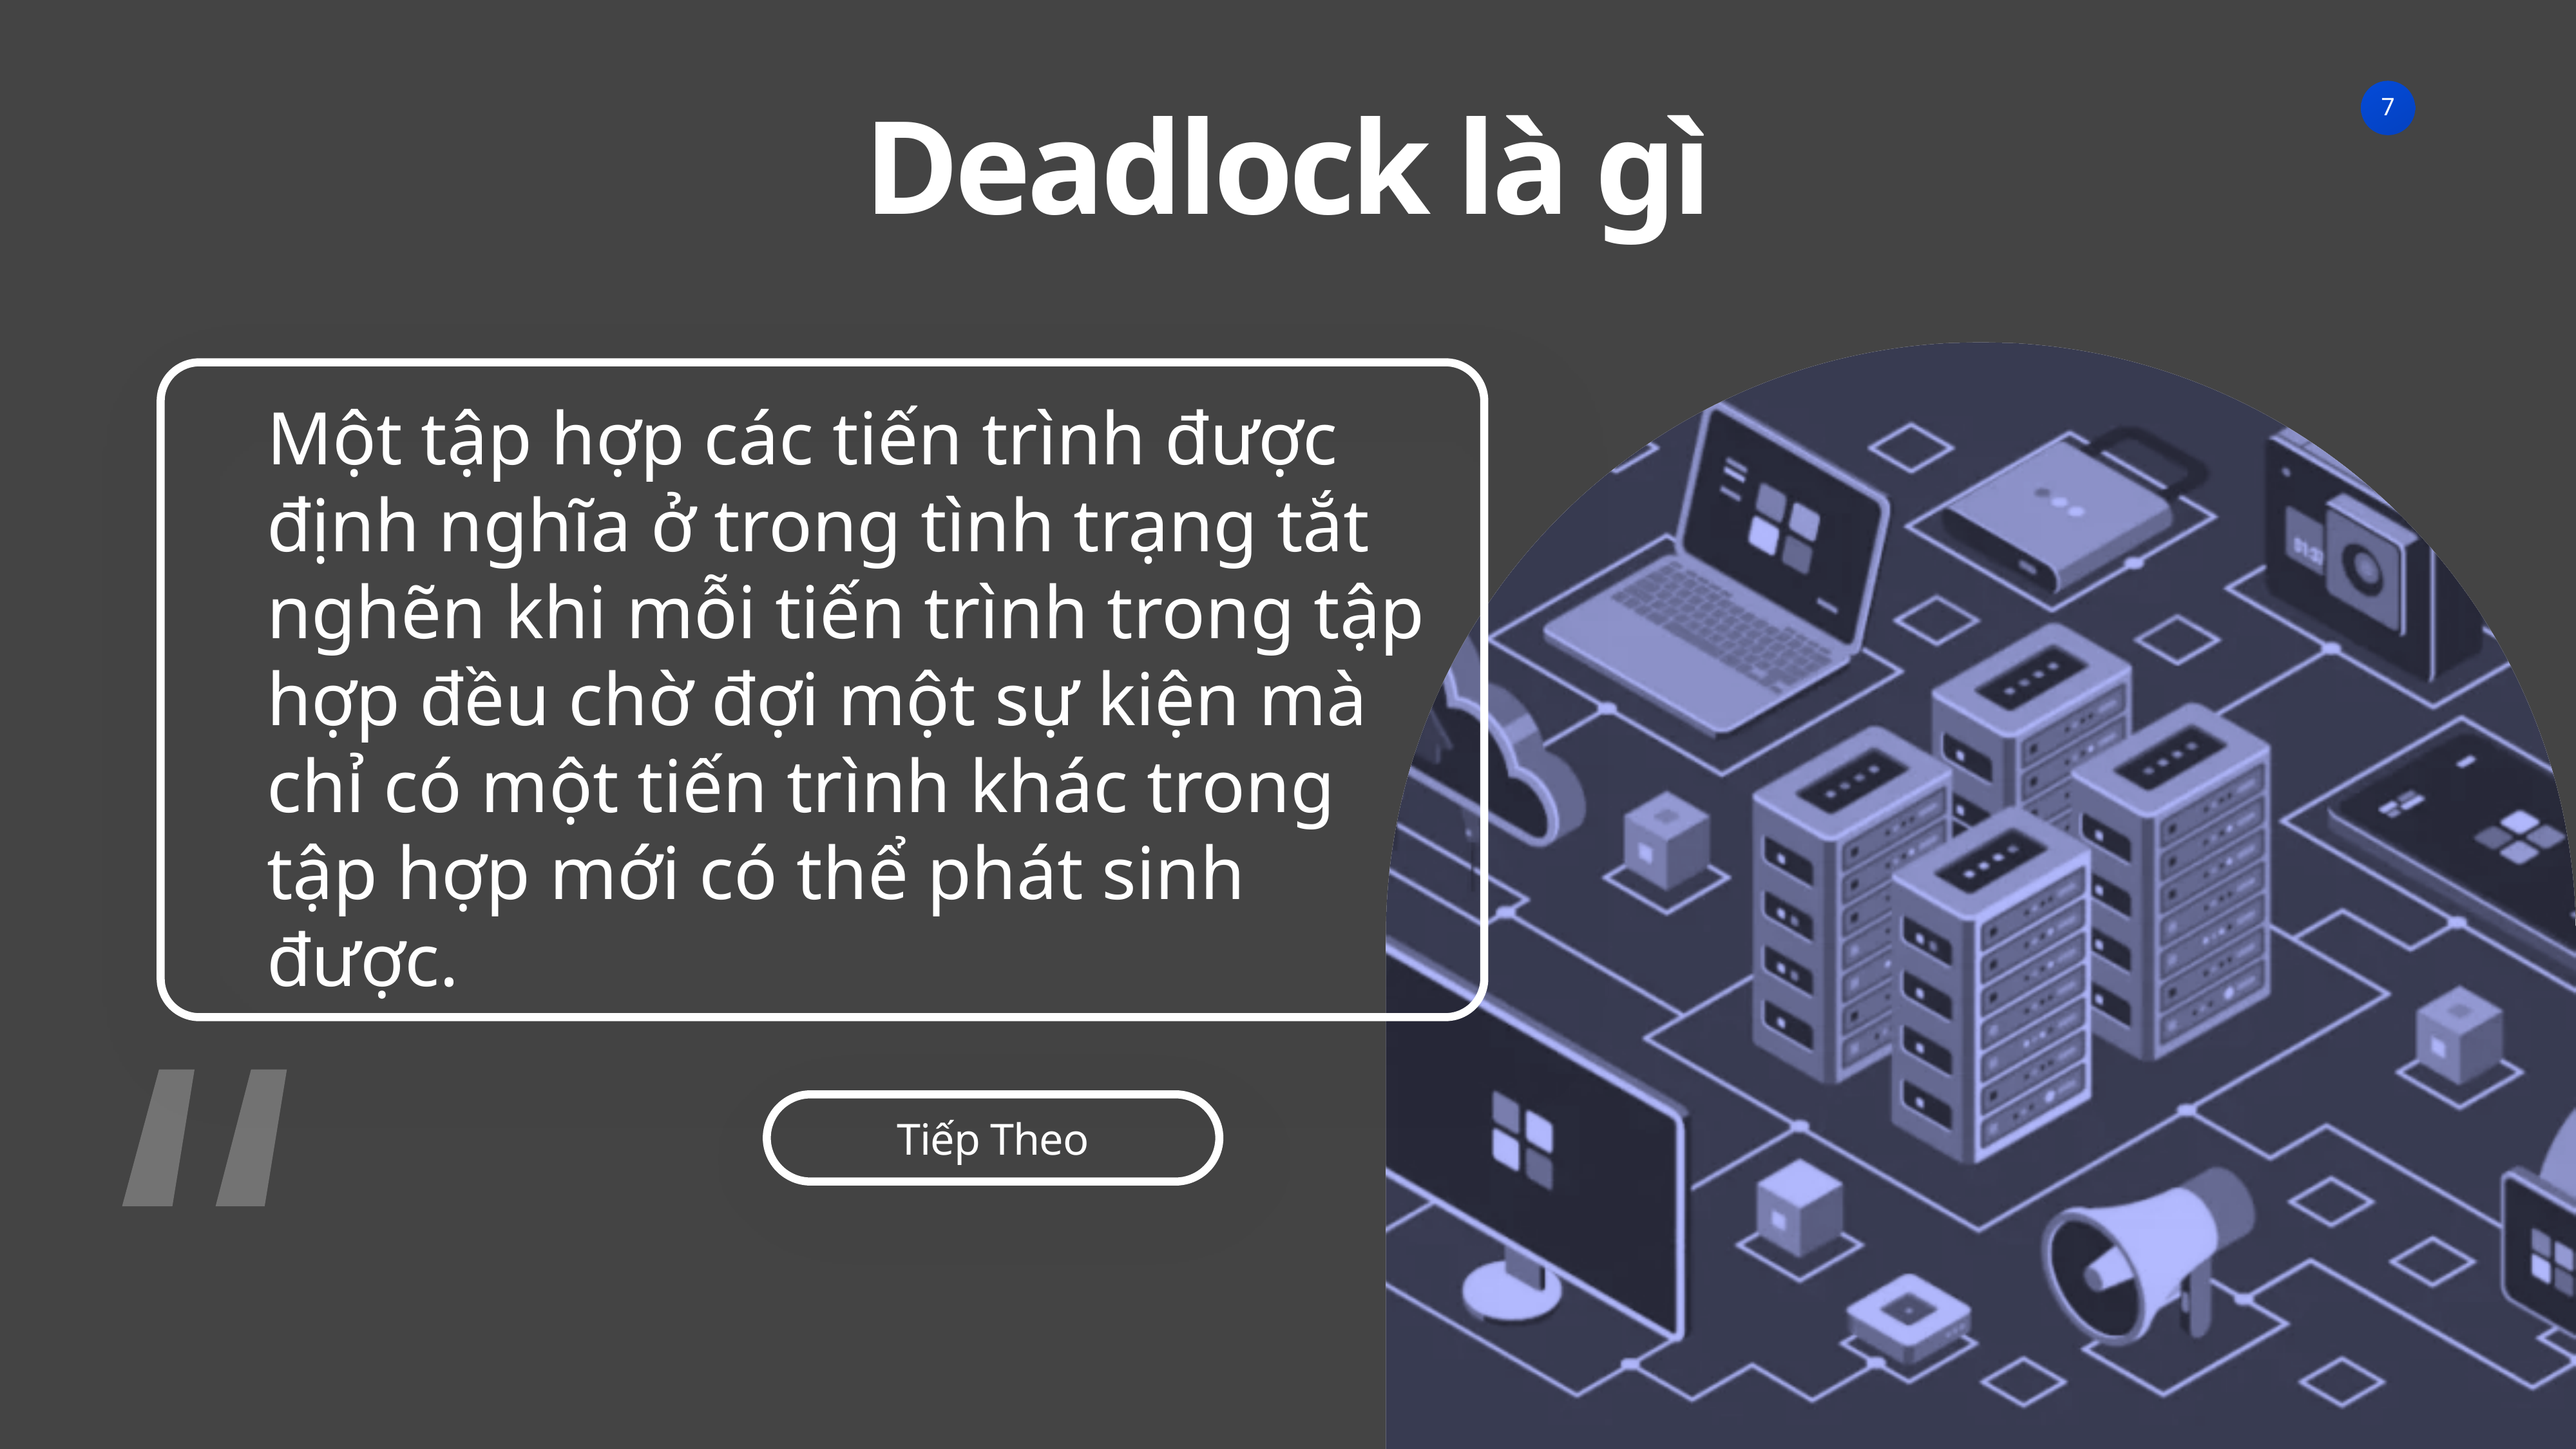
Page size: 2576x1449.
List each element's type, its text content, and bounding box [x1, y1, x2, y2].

text_box [215, 1069, 287, 1207]
text_box [122, 1069, 195, 1207]
text_box Một tập hợp các tiến trình được định nghĩa ở trong tình trạng tắt nghẽn khi mỗi tiến trình trong tập hợp đều chờ đợi một sự kiện mà chỉ có một tiến trình khác trong tập hợp mới có thể phát sinh được. [257, 387, 1386, 1006]
text_box Tiếp Theo [887, 1107, 1099, 1169]
picture [1386, 342, 2576, 1449]
text_box [766, 1094, 1220, 1182]
text_box Deadlock là gì [854, 67, 1722, 245]
text_box [160, 361, 1386, 1018]
